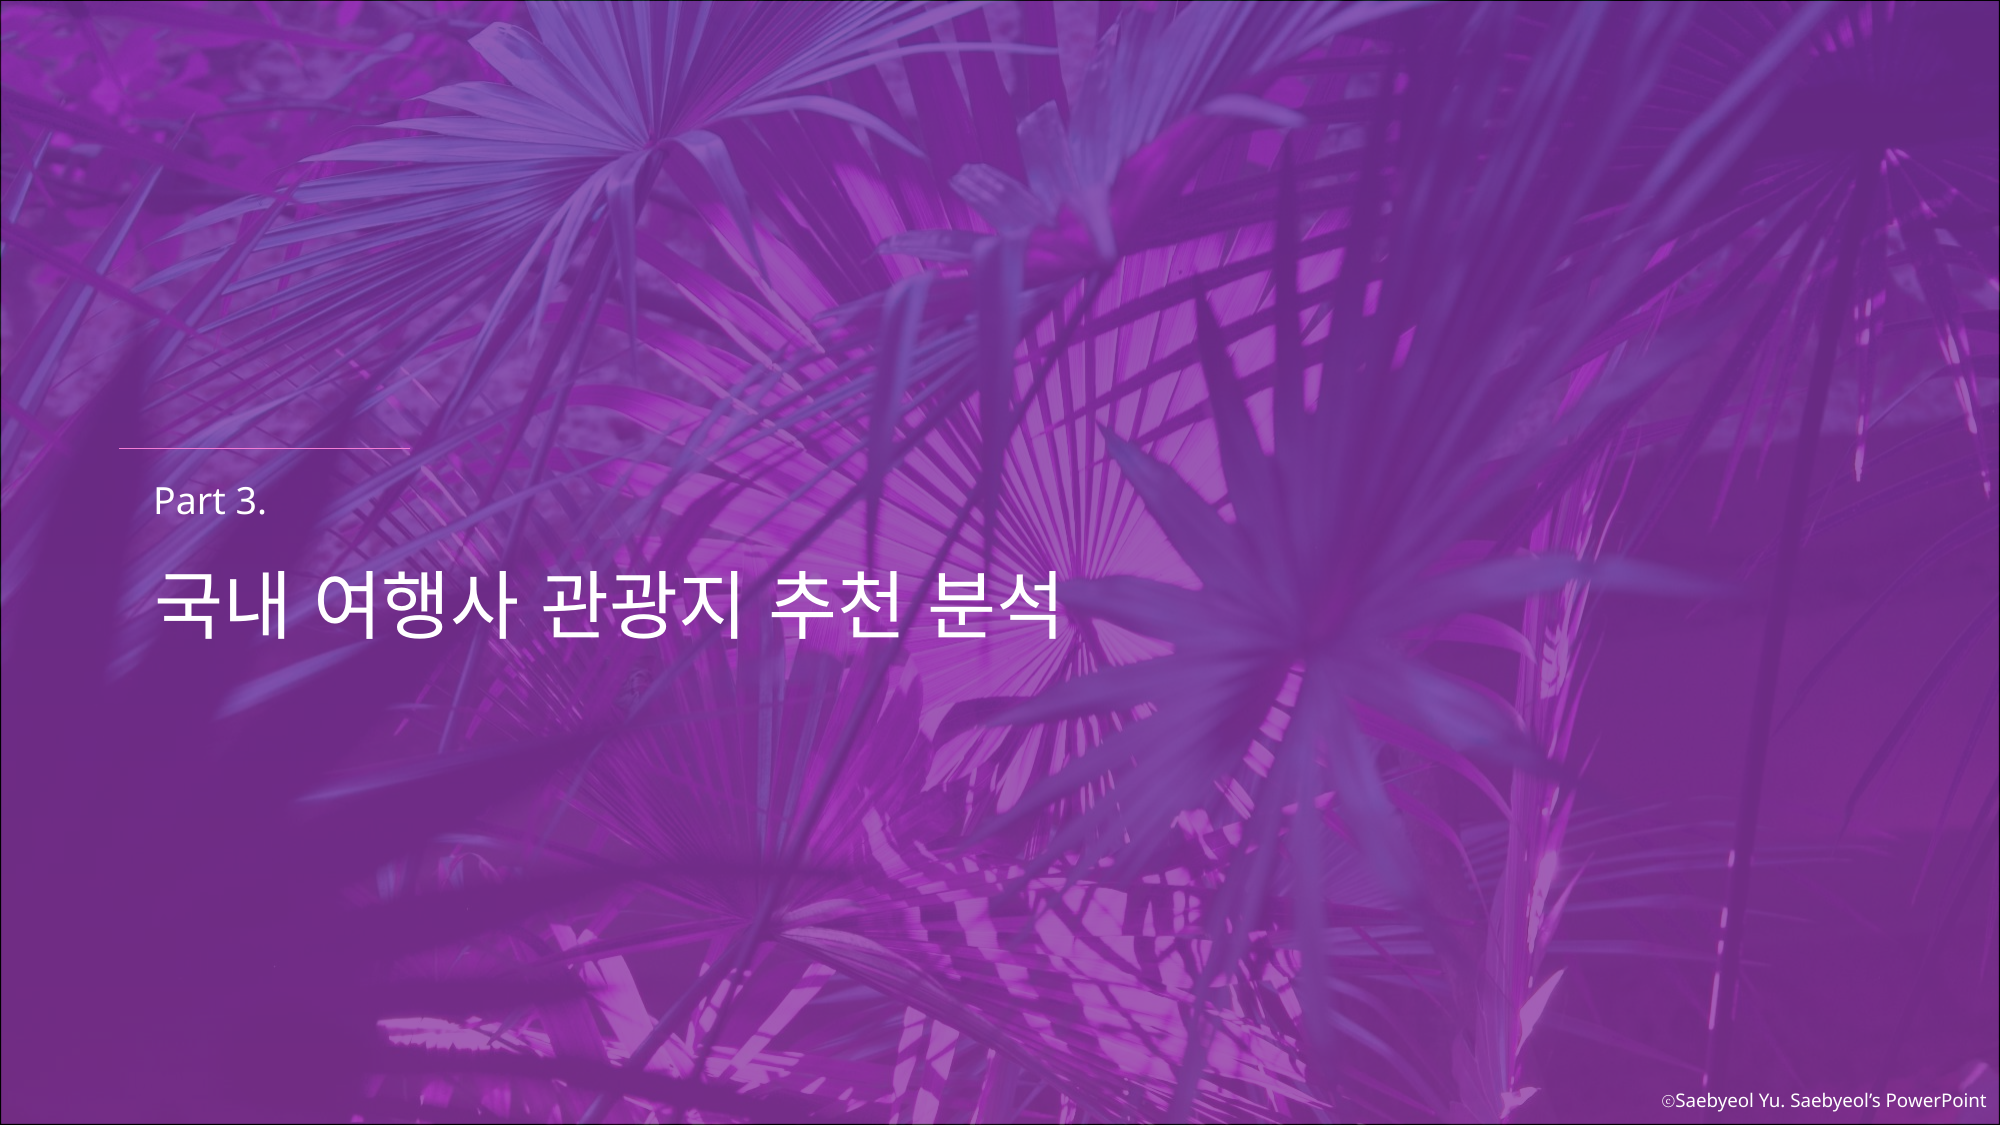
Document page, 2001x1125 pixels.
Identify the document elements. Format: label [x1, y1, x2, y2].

text_box [0, 0, 2000, 1125]
